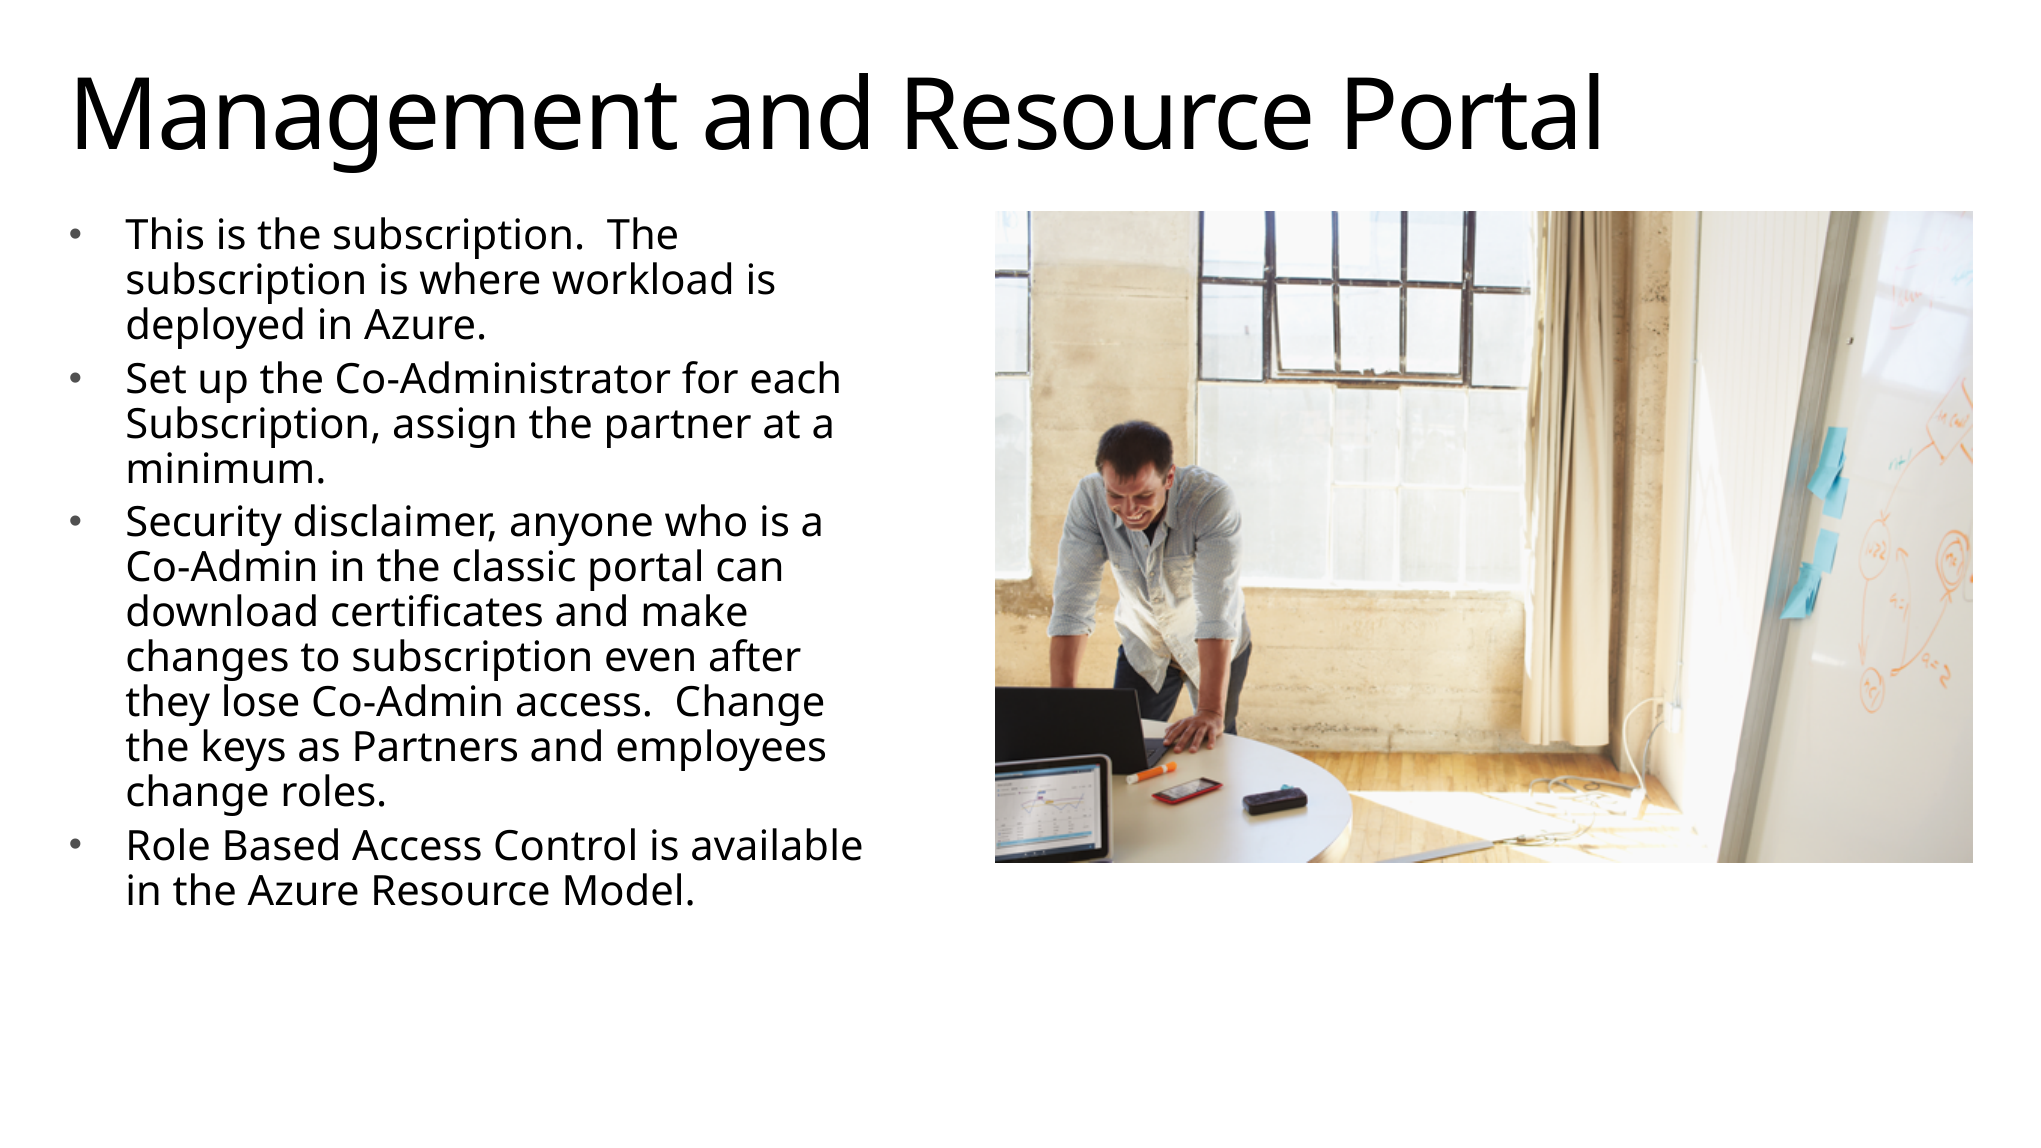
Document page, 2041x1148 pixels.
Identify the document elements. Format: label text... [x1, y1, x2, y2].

title Management and Resource Portal [45, 48, 1996, 199]
list This is the subscription. The subscription is where workload is deployed in Azure. Set up the Co-Administrator for each Subscription, assign the partner at a minimum. Security disclaimer, anyone who is a Co-Admin in the classic portal can download certificates and make changes to subscription even after they lose Co-Admin access. Change the keys as Partners and employees change roles. Role Based Access Control is available in the Azure Resource Model. [45, 198, 895, 851]
picture [994, 210, 1973, 863]
